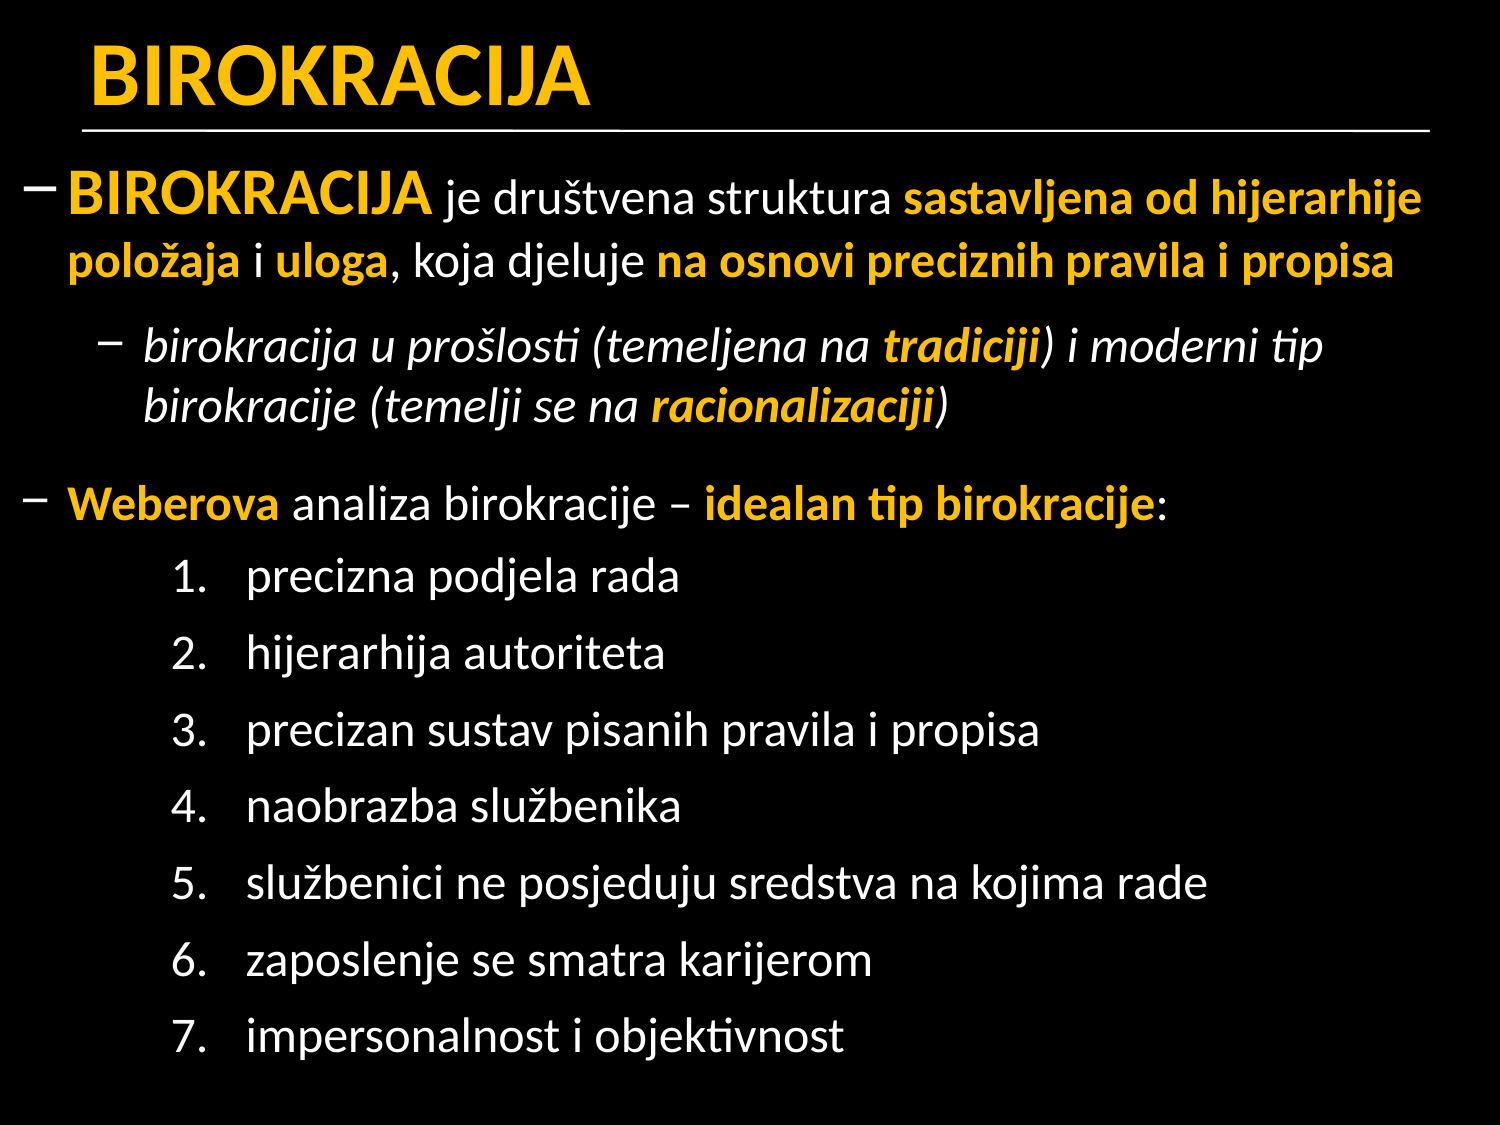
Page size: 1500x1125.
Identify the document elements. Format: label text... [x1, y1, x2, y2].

text_box BIROKRACIJA je društvena struktura sastavljena od hijerarhije položaja i uloga, koja djeluje na osnovi preciznih pravila i propisa birokracija u prošlosti (temeljena na tradiciji) i moderni tip birokracije (temelji se na racionalizaciji) Weberova analiza birokracije – idealan tip birokracije: precizna podjela rada hijerarhija autoriteta precizan sustav pisanih pravila i propisa naobrazba službenika službenici ne posjeduju sredstva na kojima rade zaposlenje se smatra karijerom impersonalnost i objektivnost [5, 140, 1489, 1102]
title BIROKRACIJA [75, 11, 1442, 140]
